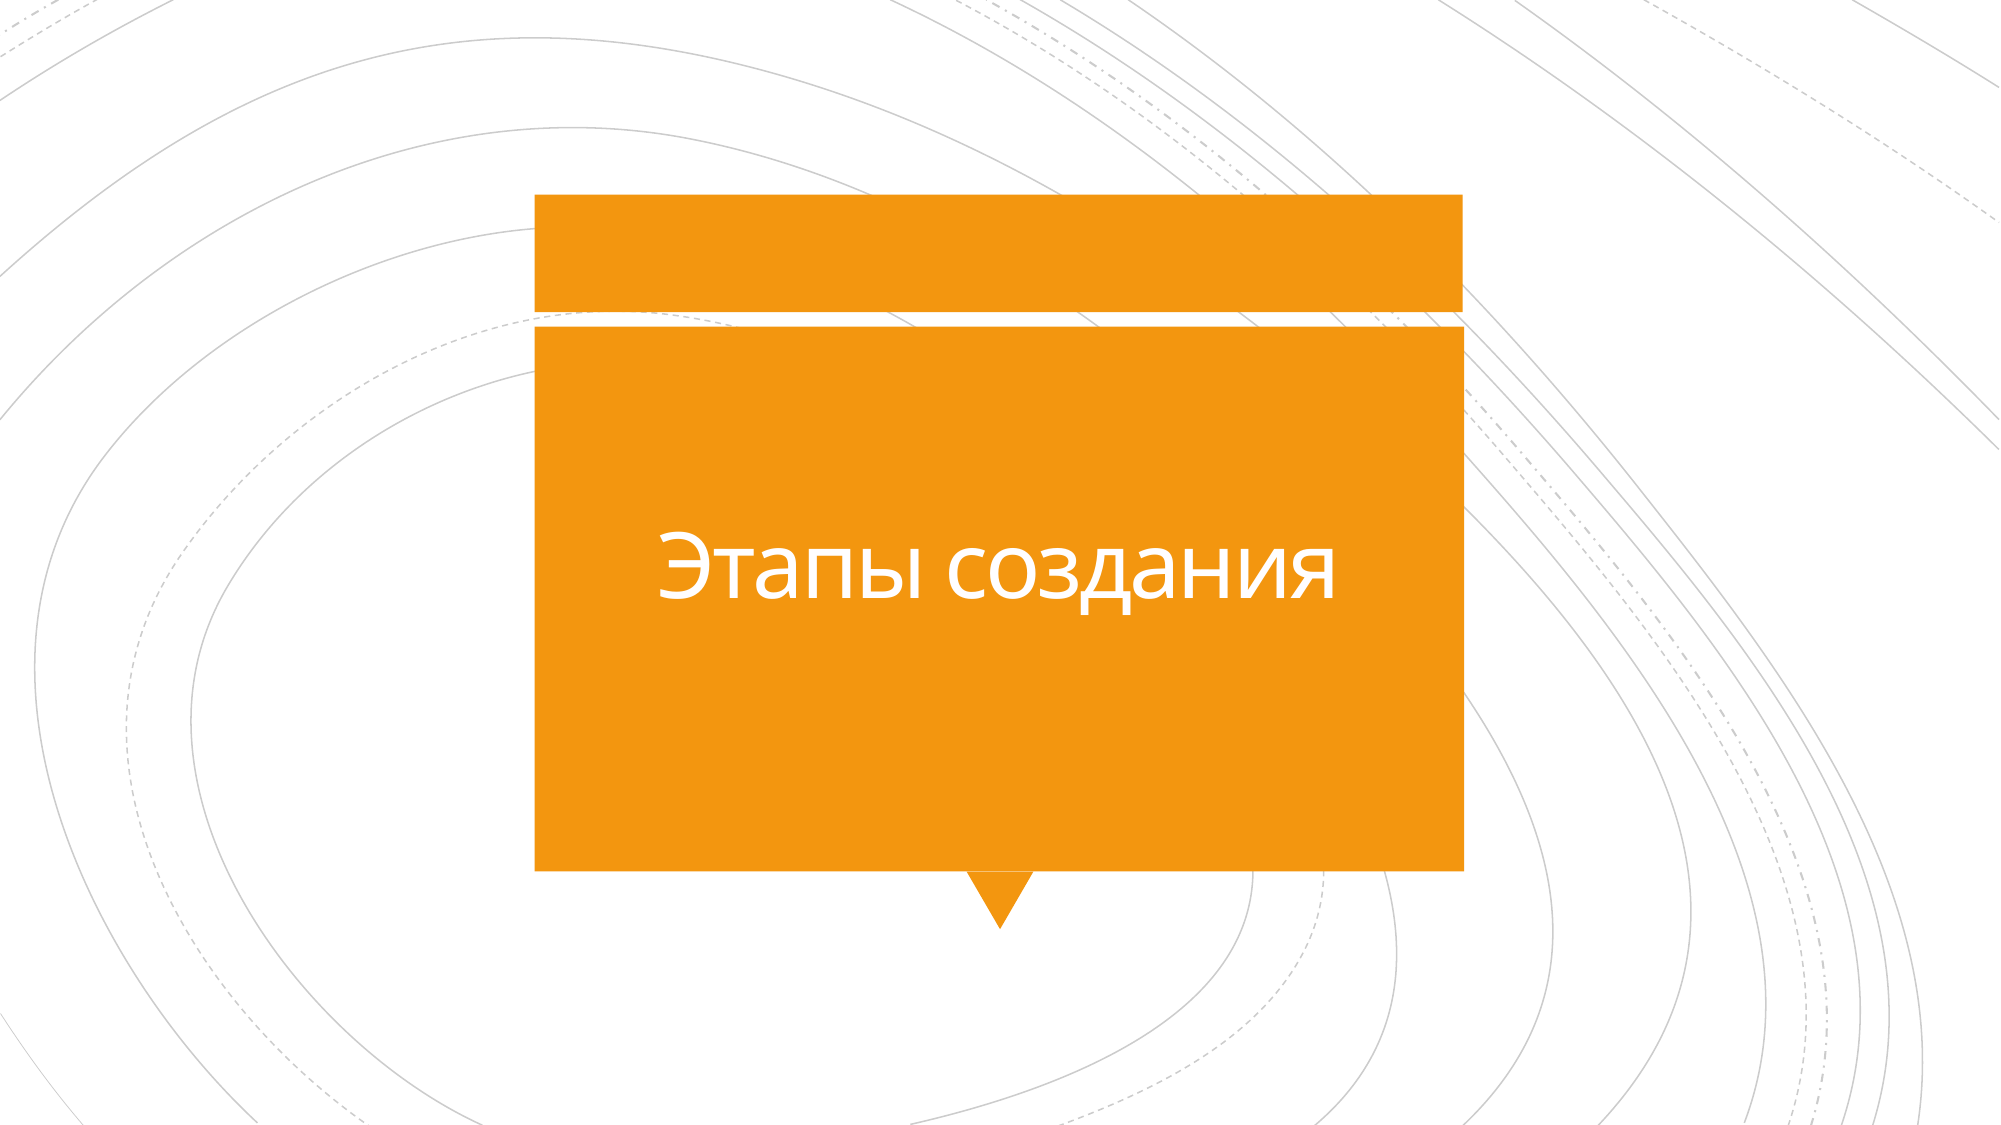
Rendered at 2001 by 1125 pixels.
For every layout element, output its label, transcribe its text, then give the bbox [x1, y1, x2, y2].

title Этапы создания [548, 340, 1450, 618]
